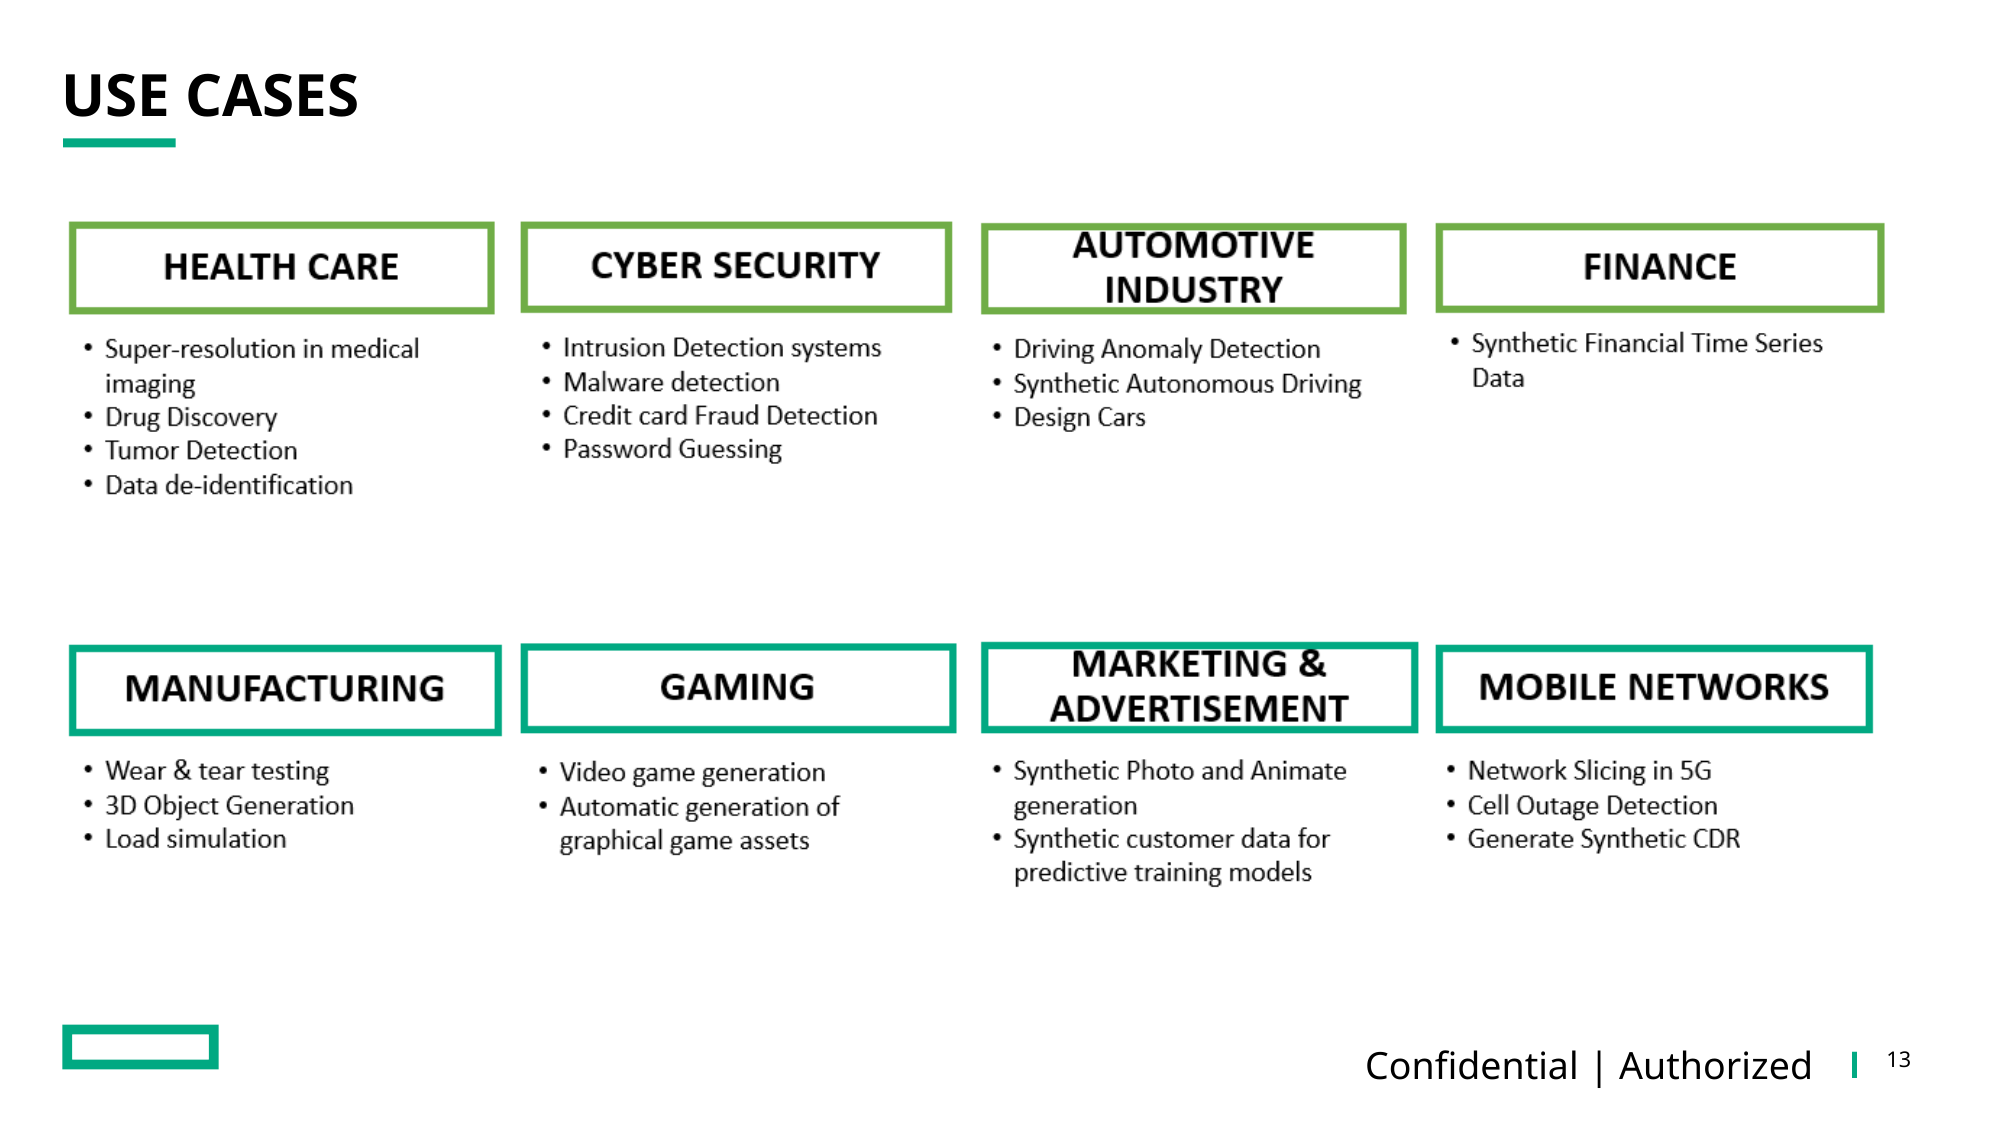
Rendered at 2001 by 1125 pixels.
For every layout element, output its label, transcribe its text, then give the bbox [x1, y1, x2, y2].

slide_number 13 [1837, 1033, 1950, 1094]
picture [1852, 1046, 1857, 1078]
title USE CASES [42, 60, 1938, 135]
footer Confidential | Authorized [610, 1020, 1838, 1088]
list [62, 203, 1934, 961]
